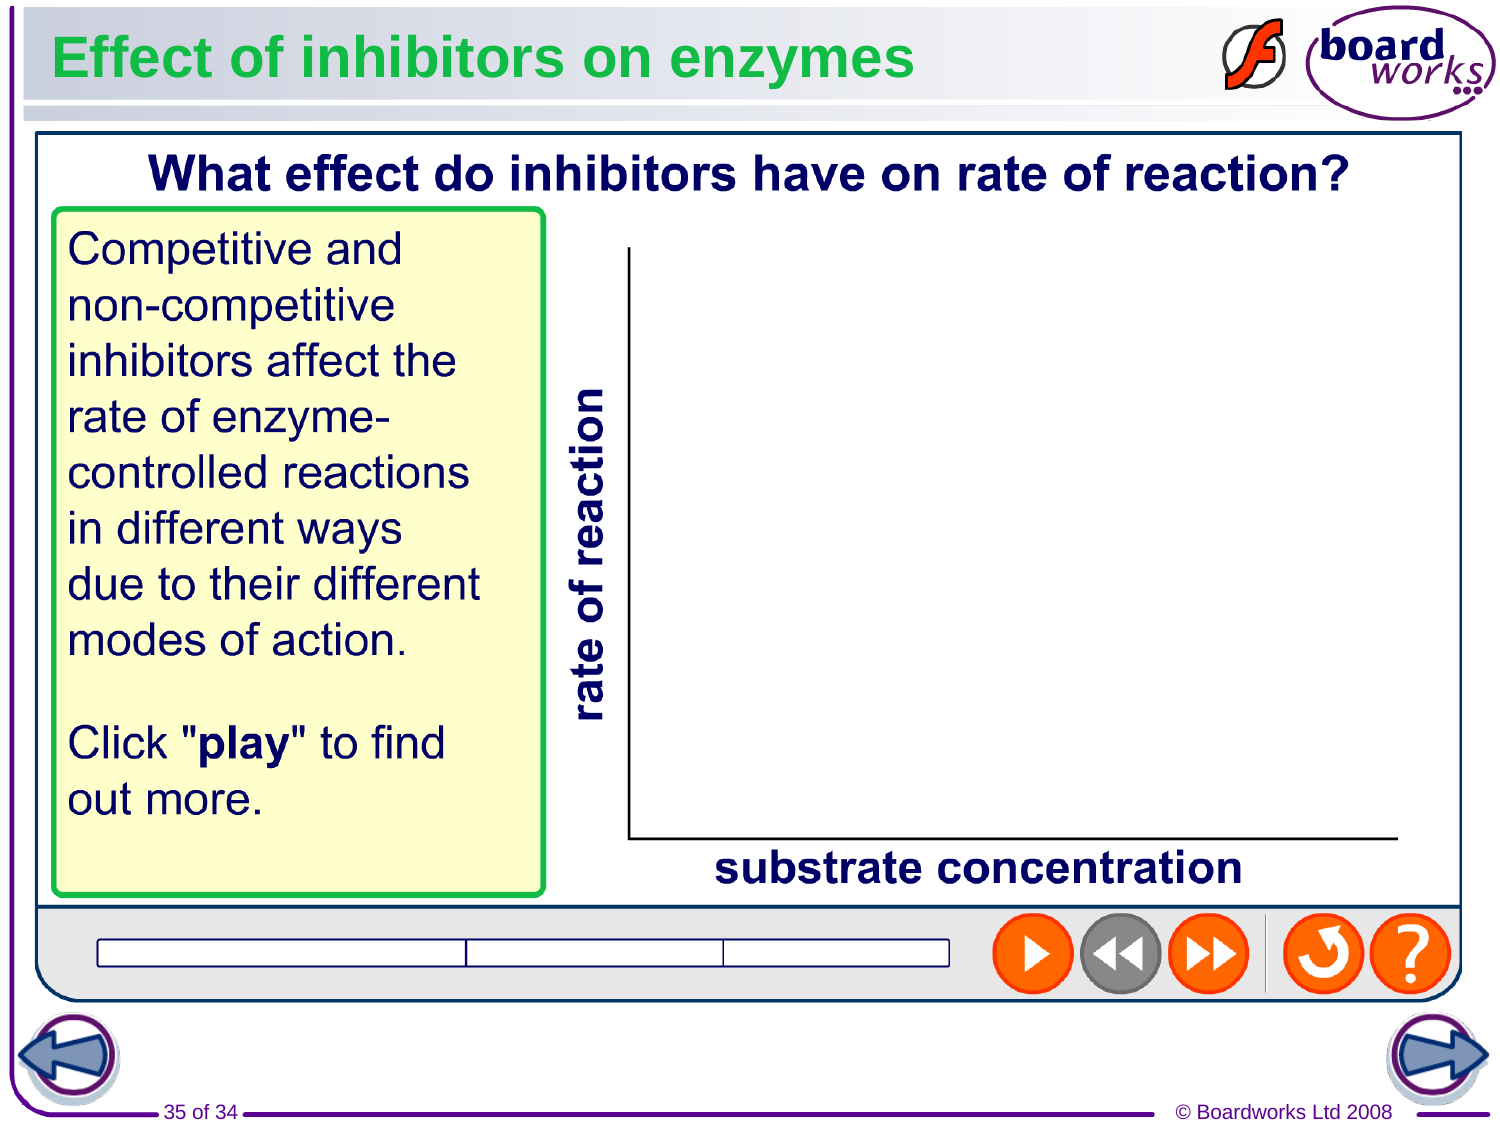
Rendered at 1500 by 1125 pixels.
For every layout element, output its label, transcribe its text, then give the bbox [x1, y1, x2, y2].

picture [0, 0, 1500, 1125]
title Effect of inhibitors on enzymes [36, 8, 1225, 100]
